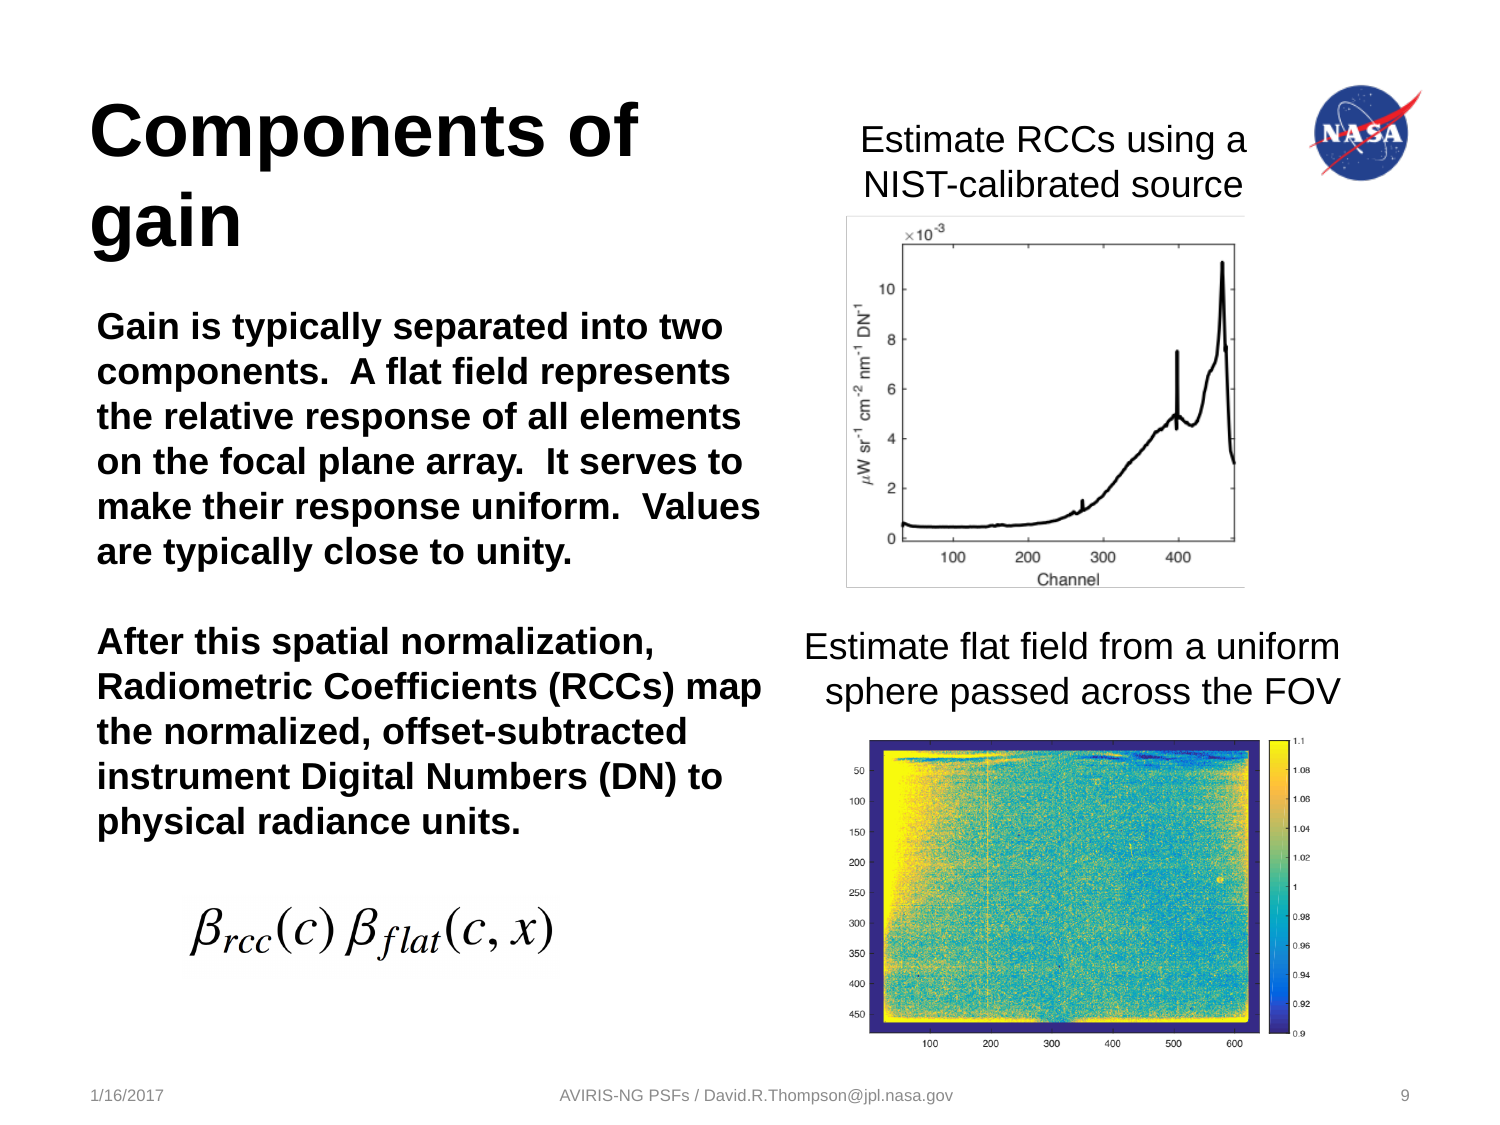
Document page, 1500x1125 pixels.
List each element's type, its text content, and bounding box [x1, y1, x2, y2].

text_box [749, 107, 1357, 1059]
title Components of gain [74, 74, 796, 146]
text_box Gain is typically separated into two components. A flat field represents the relative response of all elements on the focal plane array. It serves to make their response uniform. Values are typically close to unity. After this spatial normalization, Radiometric Coefficients (RCCs) map the normalized, offset-subtracted instrument Digital Numbers (DN) to physical radiance units. [81, 294, 744, 850]
picture [181, 890, 560, 979]
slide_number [75, 1065, 297, 1125]
footer AVIRIS-NG PSFs / David.R.Thompson@jpl.nasa.gov [309, 1065, 1205, 1125]
slide_number 9 [1217, 1065, 1425, 1125]
